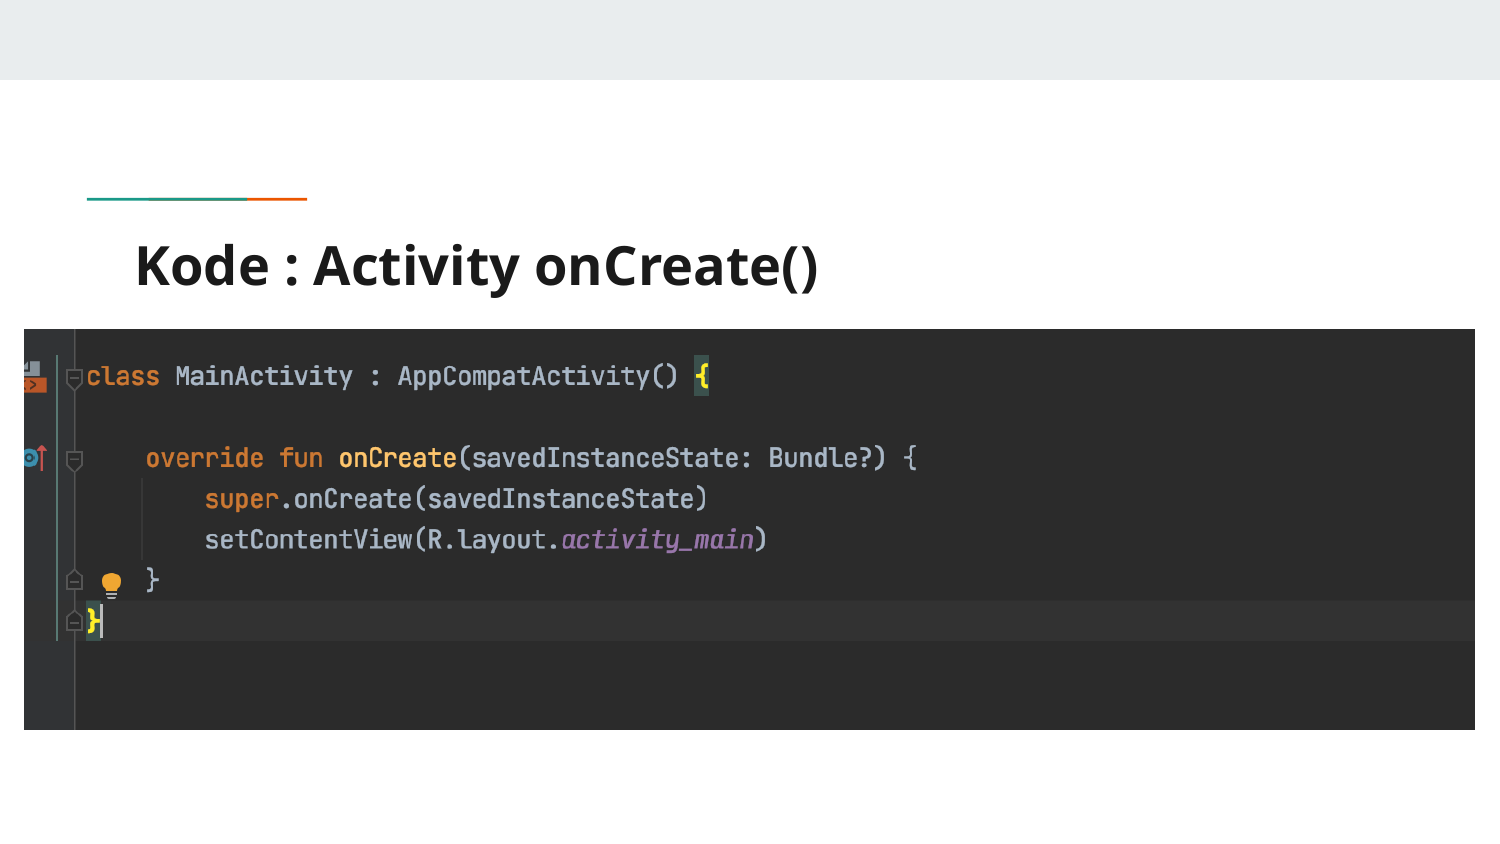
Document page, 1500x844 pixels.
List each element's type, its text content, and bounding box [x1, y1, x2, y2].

picture [24, 328, 1476, 730]
title Kode : Activity onCreate() [119, 216, 1381, 305]
